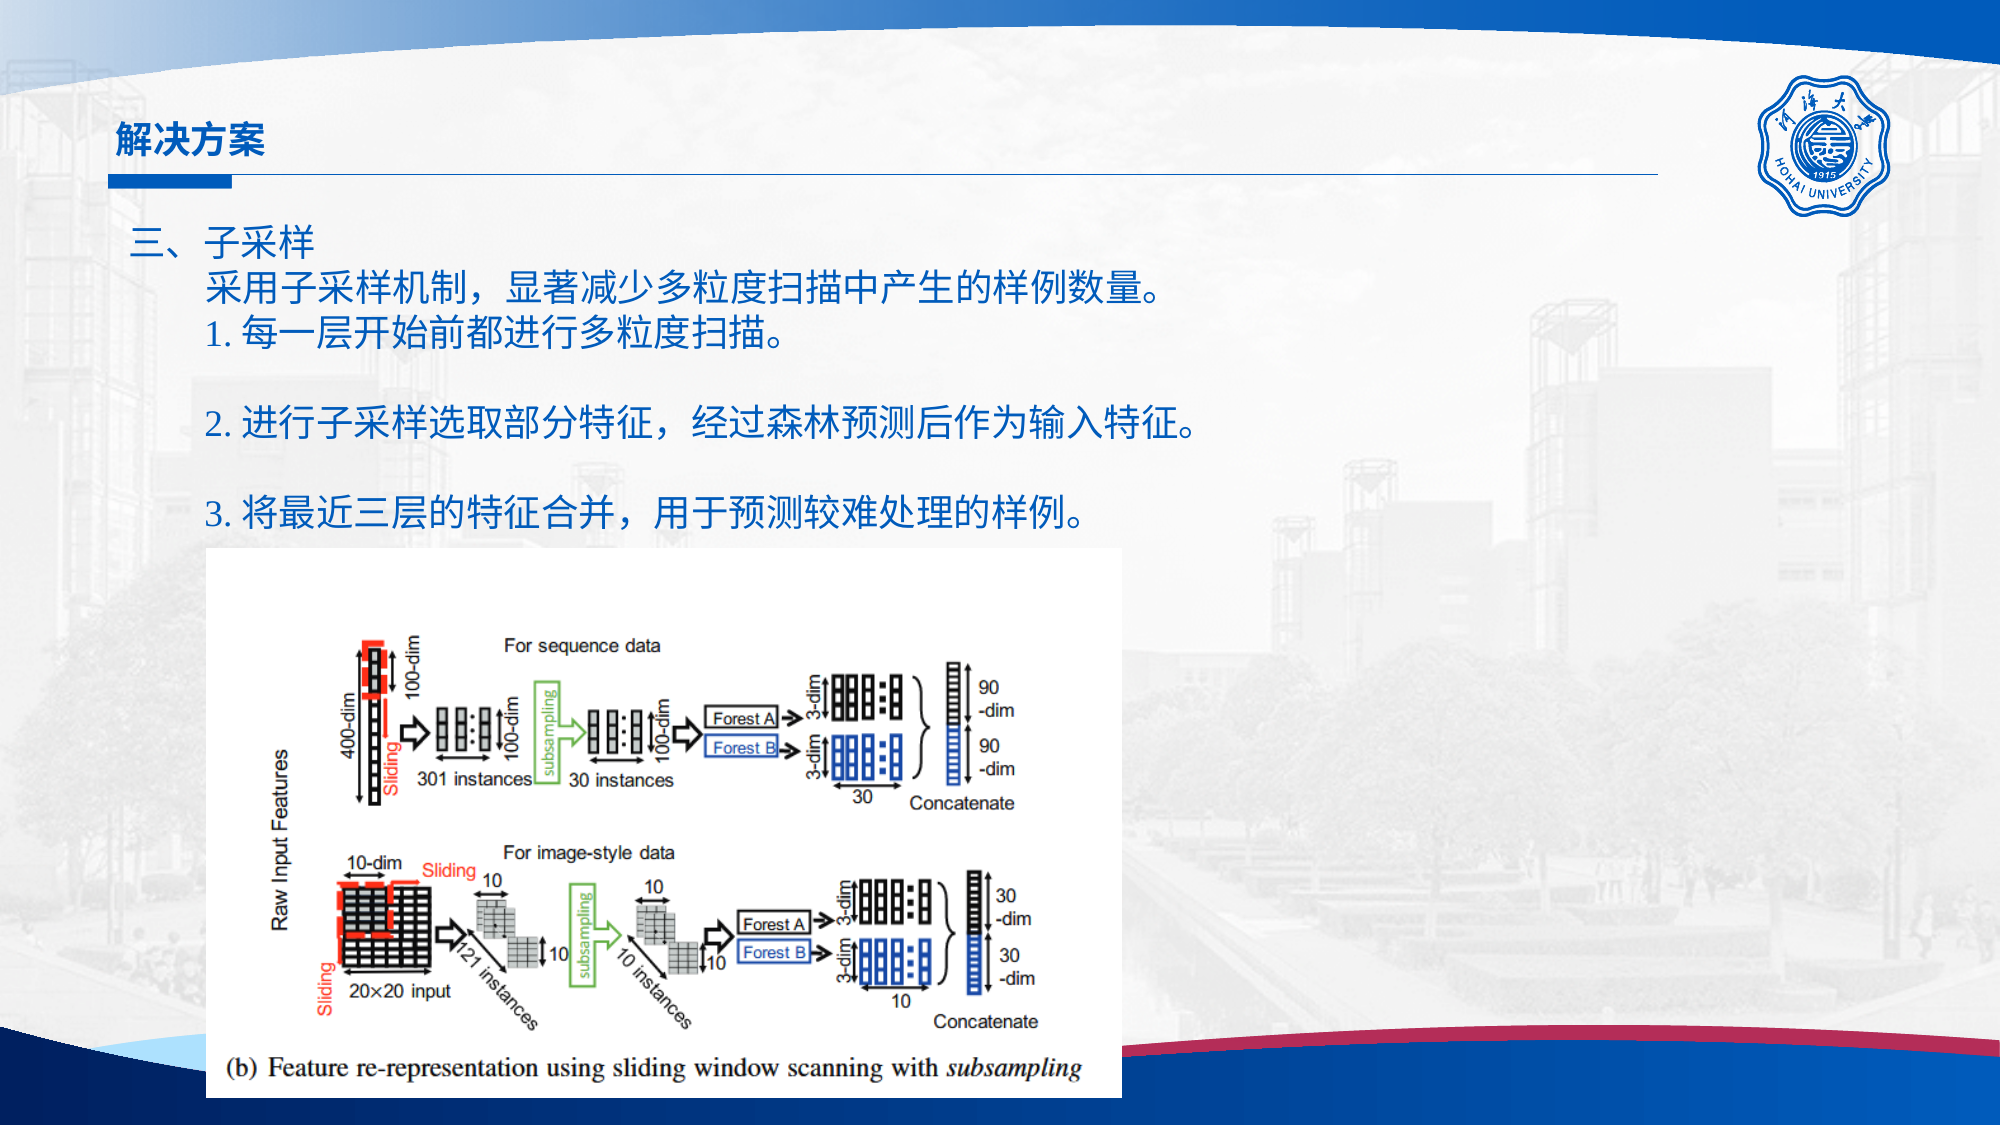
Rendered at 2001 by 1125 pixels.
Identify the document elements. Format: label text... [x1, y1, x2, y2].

text_box 解决方案 [101, 108, 1122, 168]
text_box 三、子采样 采用子采样机制，显著减少多粒度扫描中产生的样例数量。 1.每一层开始前都进行多粒度扫描。 2.进行子采样选取部分特征，经过森林预测后作为输入特征。 3.将最近三层的特征合并，用于预测较难处理的样例。 [113, 212, 1781, 722]
picture [206, 548, 1122, 1098]
